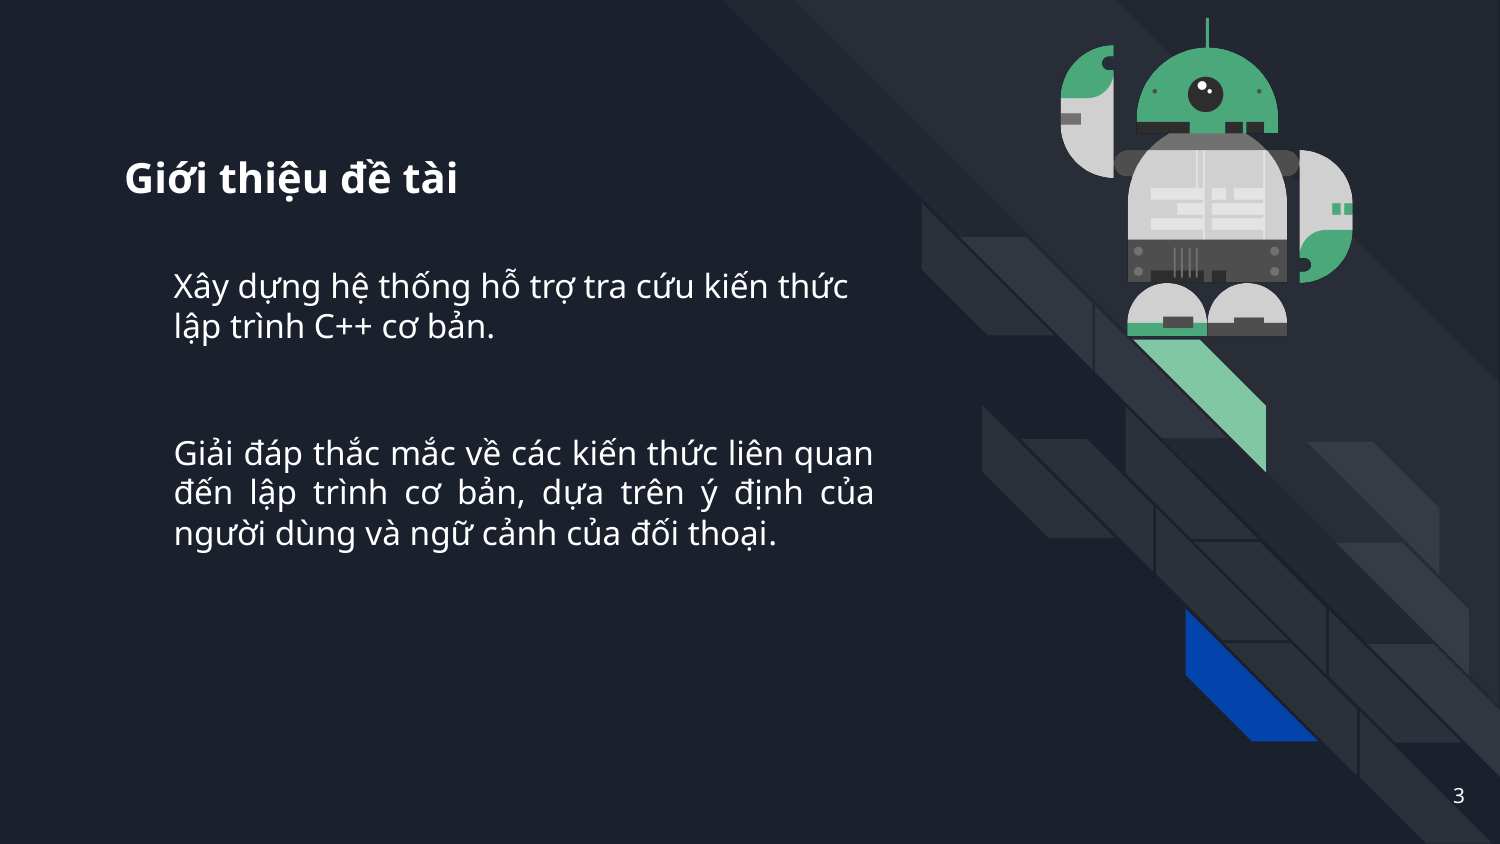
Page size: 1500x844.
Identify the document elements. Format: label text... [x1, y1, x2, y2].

slide_number 3 [1389, 764, 1480, 830]
text_box Giải đáp thắc mắc về các kiến thức liên quan đến lập trình cơ bản, dựa trên ý định của người dùng và ngữ cảnh của đối thoại. [140, 424, 891, 559]
picture [993, 0, 1419, 391]
text_box Giới thiệu đề tài [90, 144, 516, 210]
text_box Xây dựng hệ thống hỗ trợ tra cứu kiến thức lập trình C++ cơ bản. [140, 257, 891, 353]
